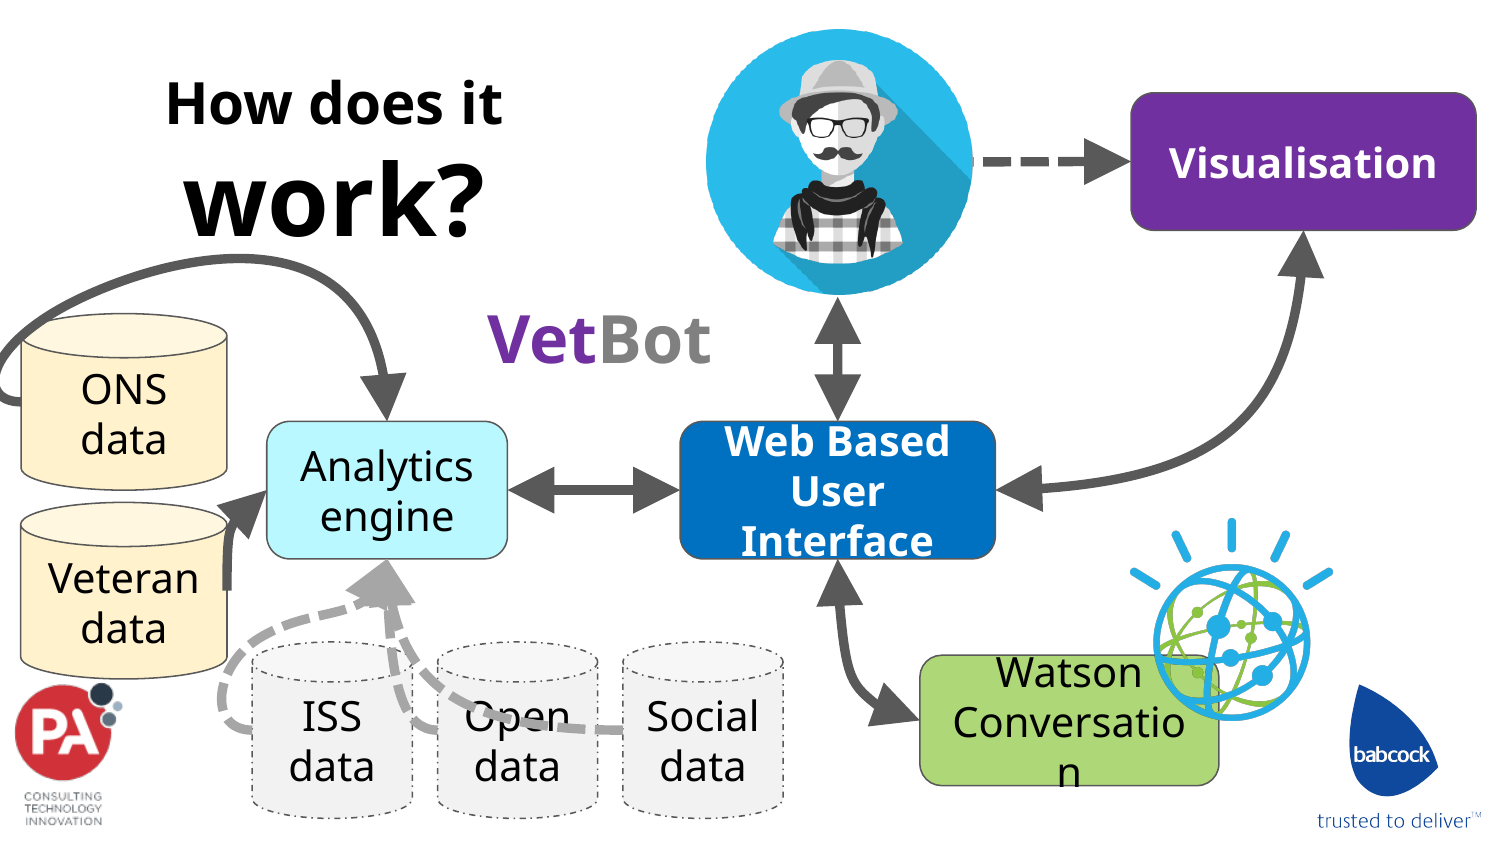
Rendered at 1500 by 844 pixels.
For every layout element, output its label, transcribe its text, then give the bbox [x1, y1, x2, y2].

text_box VetBot [394, 289, 806, 384]
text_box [226, 489, 267, 591]
text_box Watson Conversation [919, 655, 1219, 786]
text_box Visualisation [1131, 92, 1477, 231]
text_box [592, 489, 681, 493]
text_box Open data [437, 661, 598, 819]
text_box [837, 558, 921, 721]
picture [1130, 518, 1483, 830]
picture [14, 682, 127, 830]
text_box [410, 534, 495, 666]
text_box Veteran data [20, 502, 228, 679]
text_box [503, 442, 587, 759]
text_box Social data [622, 661, 784, 819]
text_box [201, 235, 310, 500]
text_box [1019, 205, 1280, 515]
text_box Analytics engine [273, 421, 507, 559]
text_box How does it work? [30, 72, 638, 250]
text_box ONS data [21, 342, 196, 491]
picture [702, 26, 974, 298]
text_box Web Based User Interface [680, 421, 996, 559]
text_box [317, 572, 402, 629]
text_box ISS data [252, 661, 413, 819]
